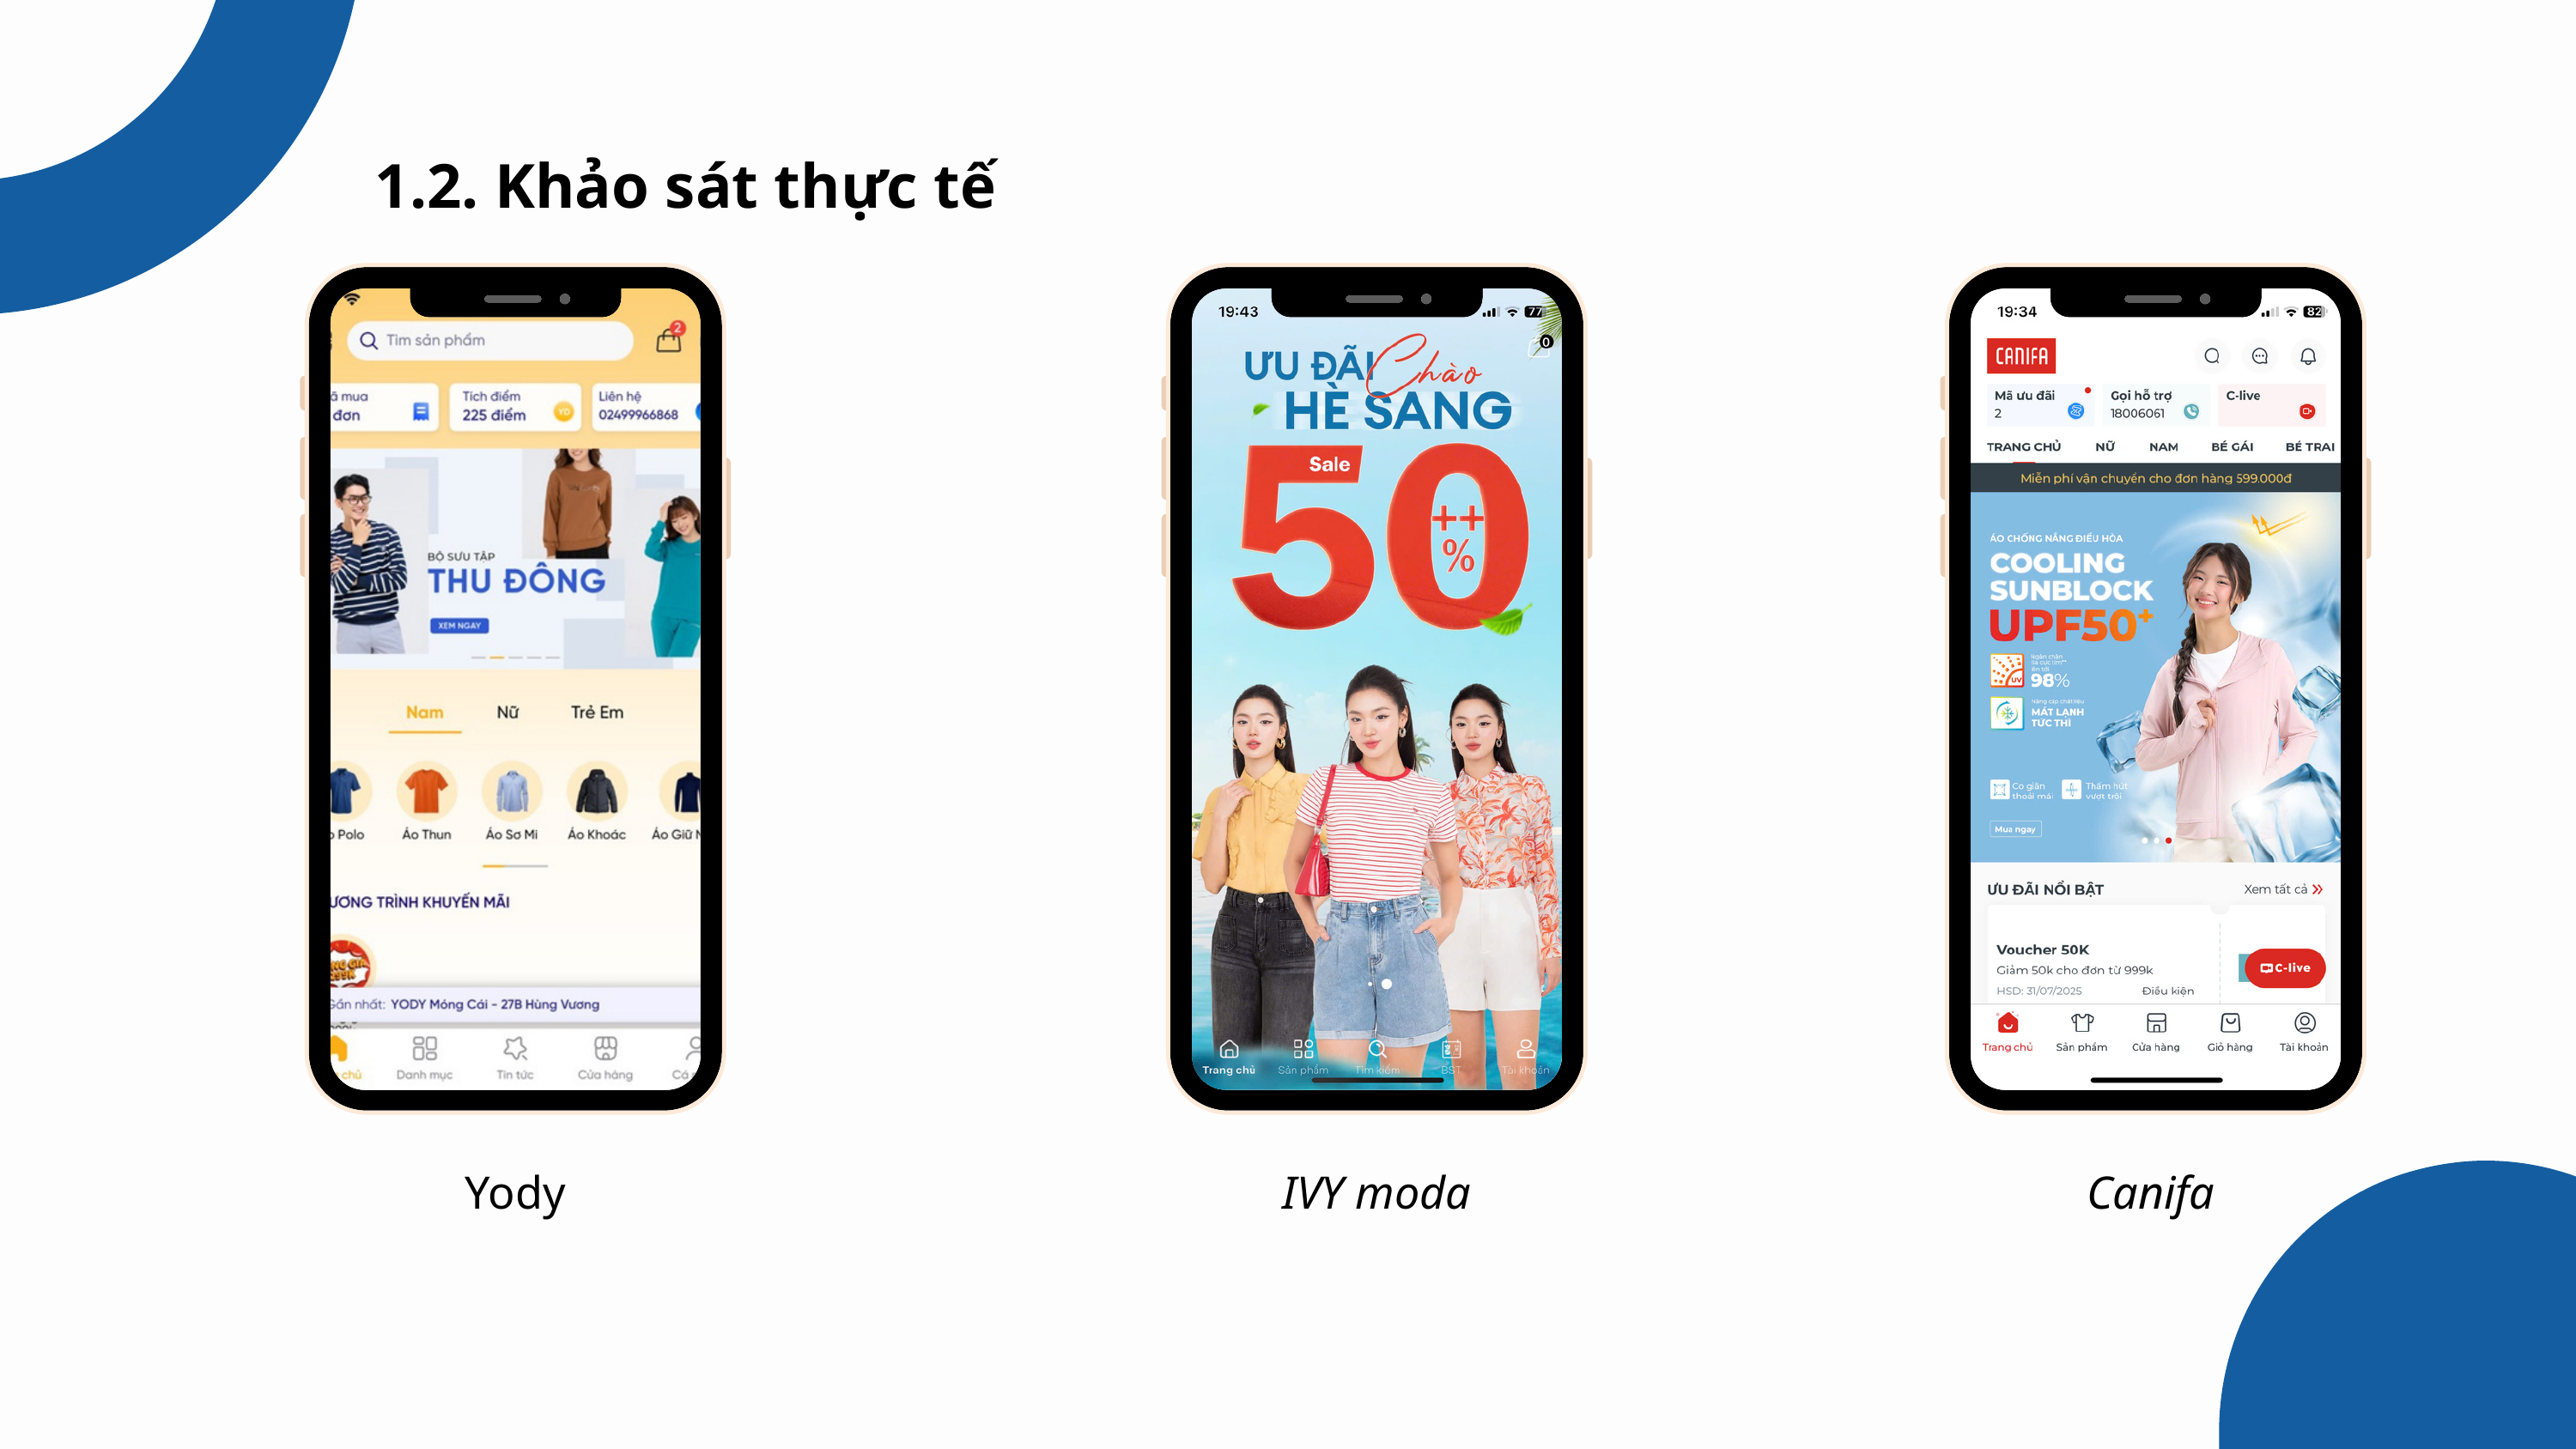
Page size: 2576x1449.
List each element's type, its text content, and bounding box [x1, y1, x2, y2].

text_box Yody [459, 1155, 571, 1218]
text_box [300, 263, 732, 1116]
text_box IVY moda [1266, 1155, 1488, 1218]
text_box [2219, 1160, 2576, 1449]
text_box [0, 0, 286, 246]
text_box 1.2. Khảo sát thực tế [374, 135, 1025, 221]
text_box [1940, 263, 2372, 1116]
text_box Canifa [2069, 1155, 2233, 1218]
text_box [1161, 263, 1593, 1116]
